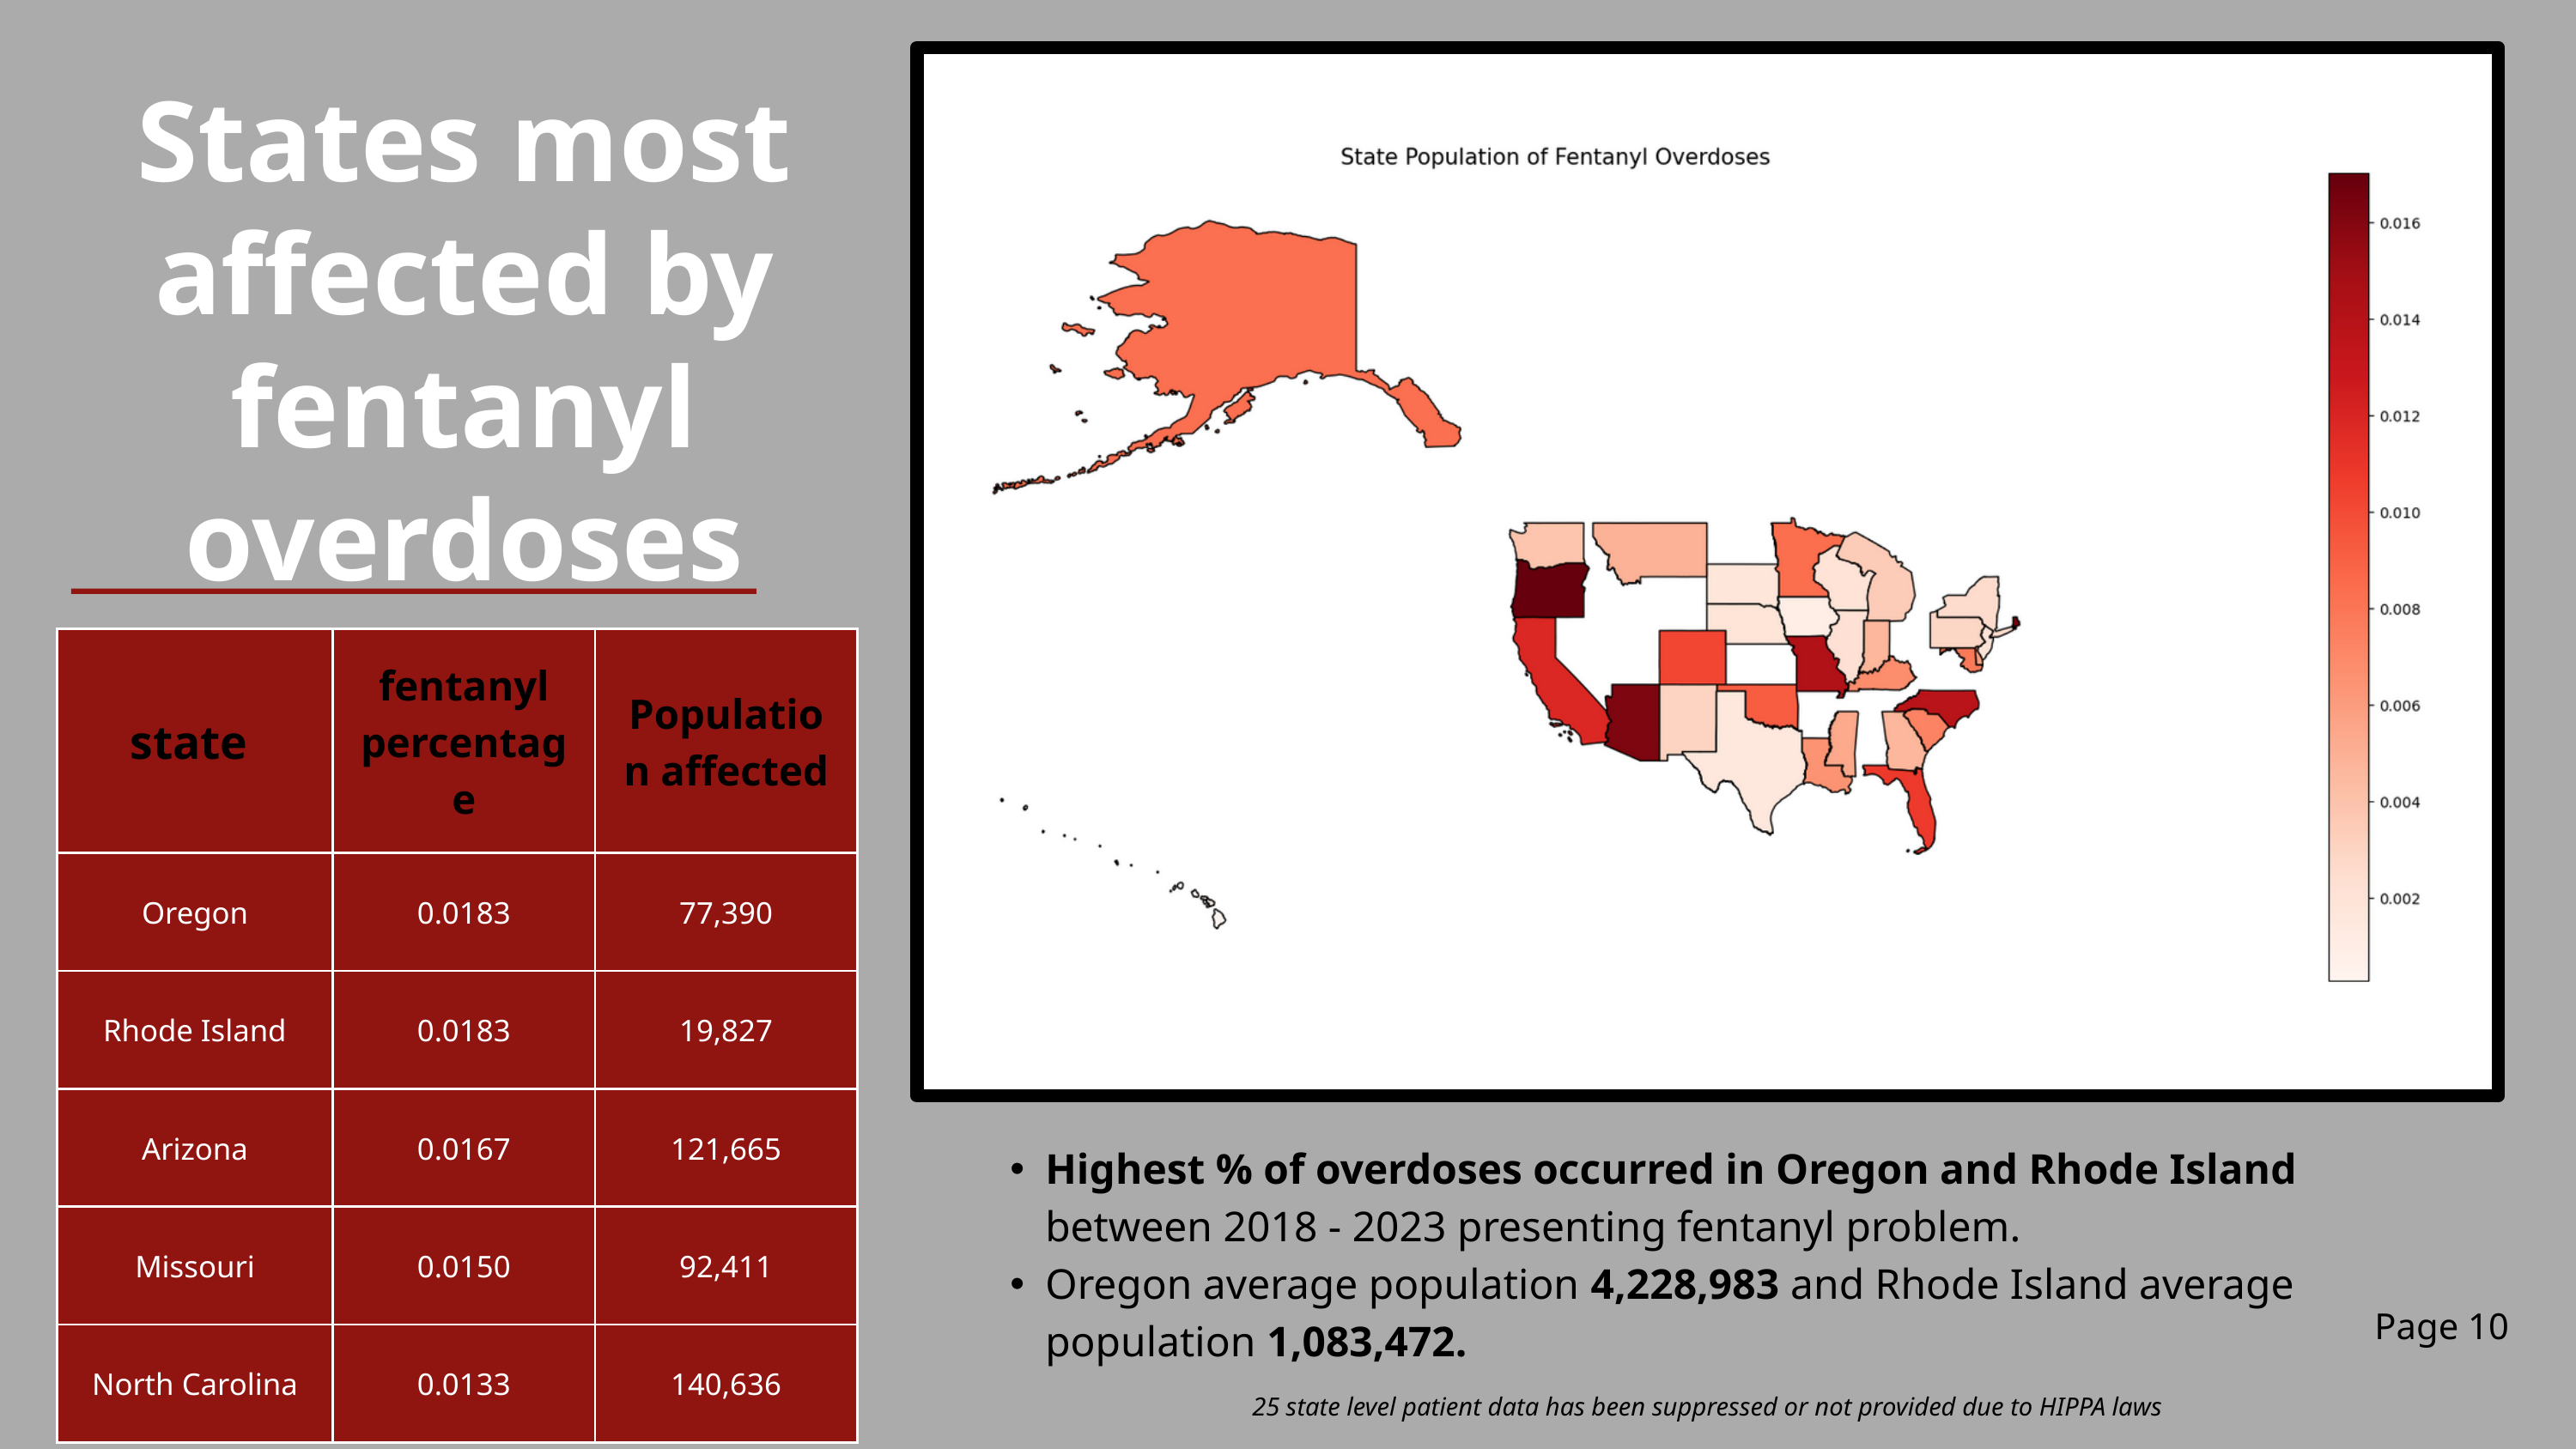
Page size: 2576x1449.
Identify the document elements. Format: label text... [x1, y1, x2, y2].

table_header fentanyl percentage [334, 630, 594, 852]
table_header Population affected [596, 630, 856, 852]
table_cell 140,636 [596, 1325, 856, 1441]
text_box [916, 47, 2499, 1096]
text_box States most affected by fentanyl overdoses [70, 70, 858, 603]
table_cell Oregon [58, 854, 331, 970]
table_cell North Carolina [58, 1325, 331, 1441]
table_cell 0.0150 [334, 1208, 594, 1324]
table_cell 0.0183 [334, 972, 594, 1088]
table_cell 92,411 [596, 1208, 856, 1324]
table_cell 0.0183 [334, 854, 594, 970]
table_cell 0.0133 [334, 1325, 594, 1441]
table_cell Arizona [58, 1090, 331, 1205]
table_cell 19,827 [596, 972, 856, 1088]
table_cell 121,665 [596, 1090, 856, 1205]
table_cell 77,390 [596, 854, 856, 970]
table_cell Rhode Island [58, 972, 331, 1088]
table_header state [58, 630, 331, 852]
text_box Highest % of overdoses occurred in Oregon and Rhode Island between 2018 - 2023 presenting fentanyl problem. Oregon average population 4,228,983 and Rhode Island average population 1,083,472. [975, 1135, 2395, 1366]
table_cell 0.0167 [334, 1090, 594, 1205]
text_box 25 state level patient data has been suppressed or not provided due to HIPPA laws [1205, 1385, 2210, 1422]
table_cell Missouri [58, 1208, 331, 1324]
text_box Page 10 [2374, 1296, 2510, 1348]
